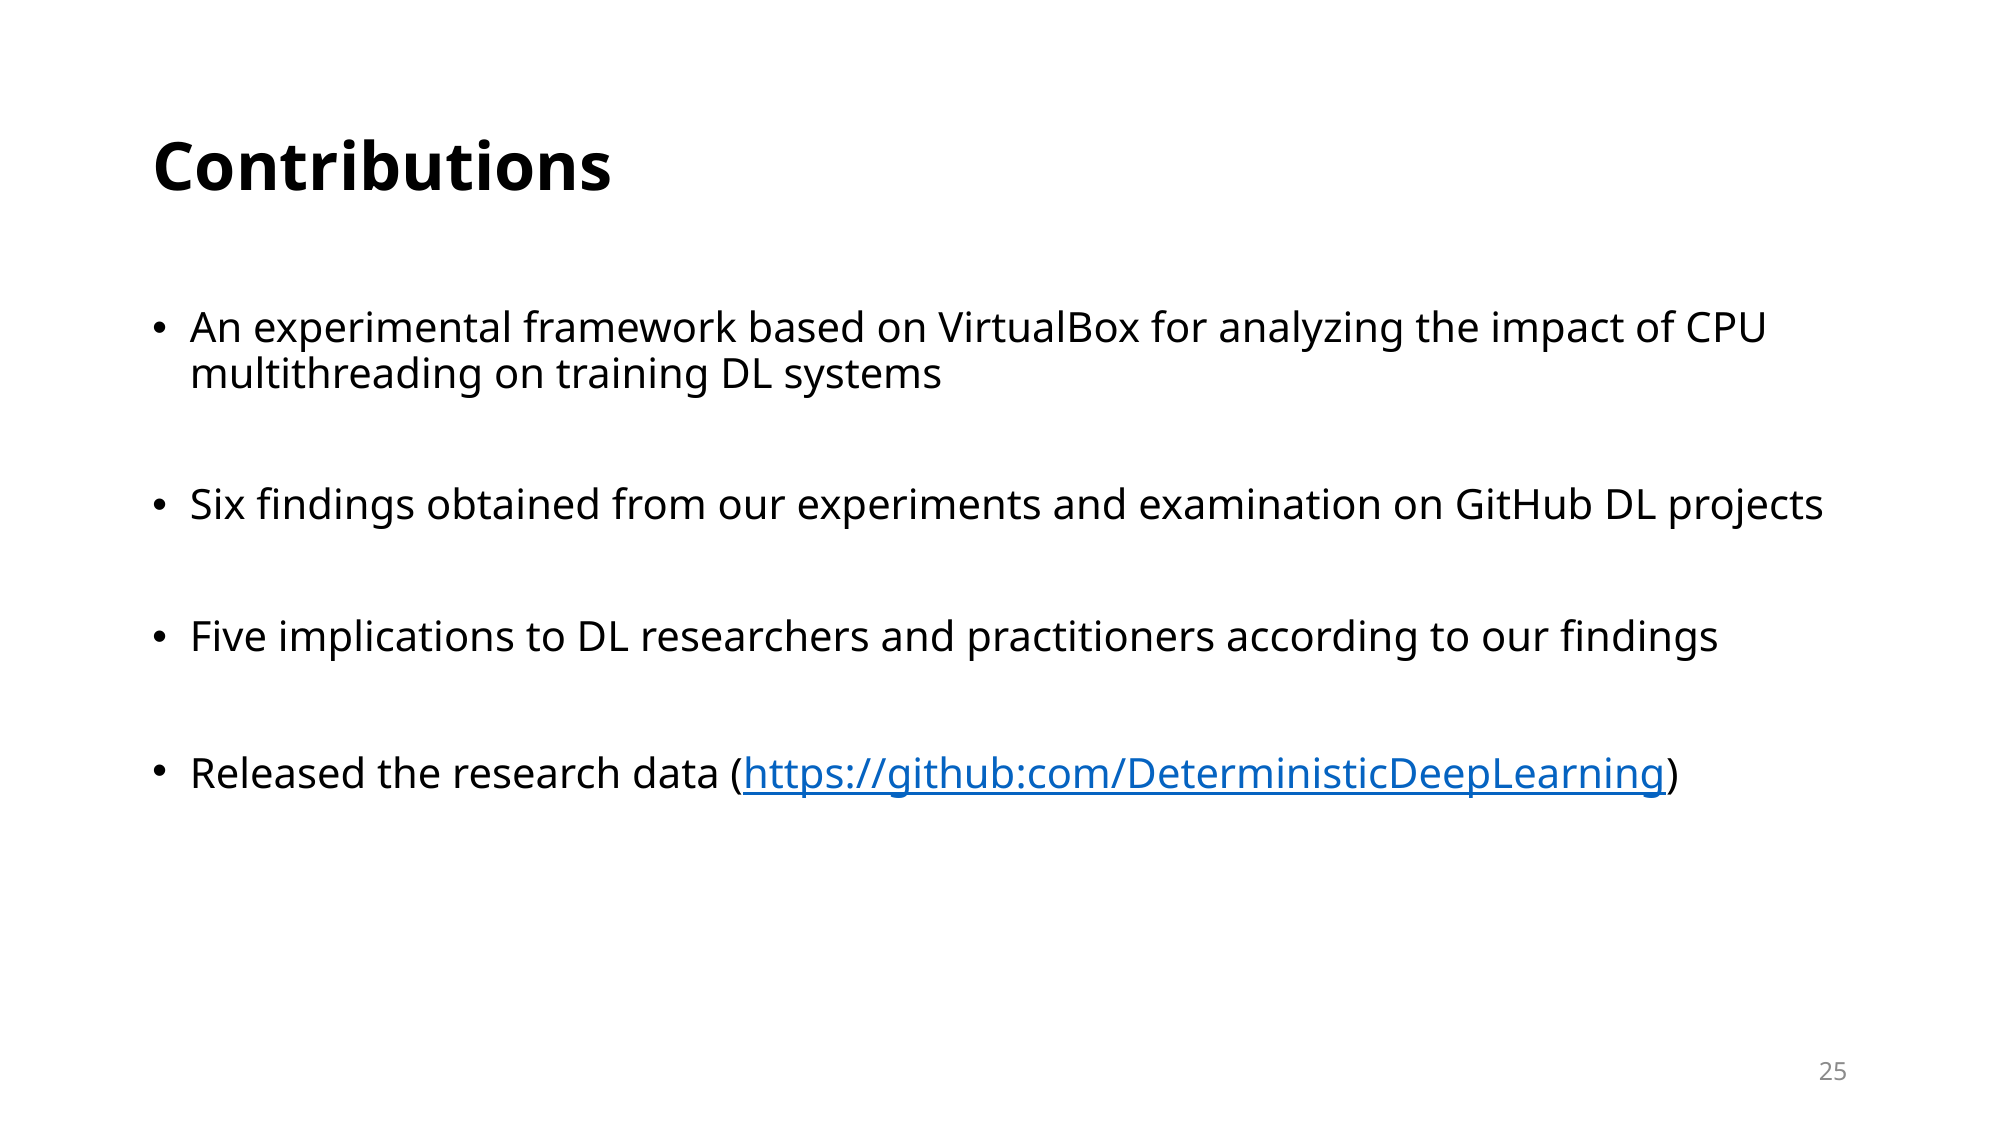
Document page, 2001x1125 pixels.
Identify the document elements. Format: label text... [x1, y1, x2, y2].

list An experimental framework based on VirtualBox for analyzing the impact of CPU multithreading on training DL systems Six findings obtained from our experiments and examination on GitHub DL projects Five implications to DL researchers and practitioners according to our findings Released the research data (https://github:com/DeterministicDeepLearning) [137, 299, 1863, 1014]
slide_number 25 [1412, 1042, 1863, 1103]
title Contributions [137, 59, 1863, 278]
